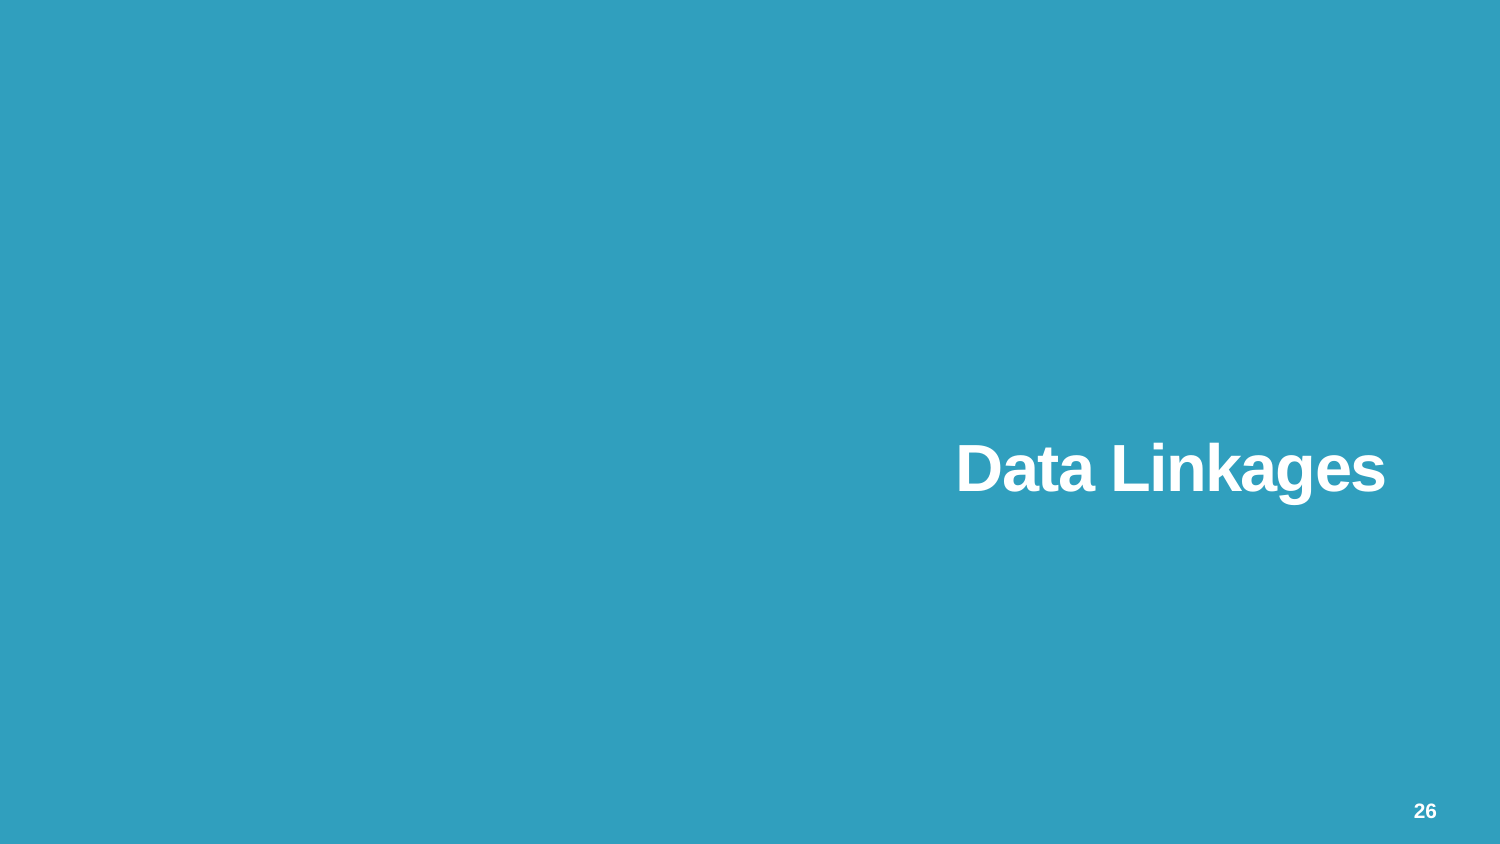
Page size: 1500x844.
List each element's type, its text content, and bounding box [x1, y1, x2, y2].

title Data Linkages [439, 280, 1388, 506]
